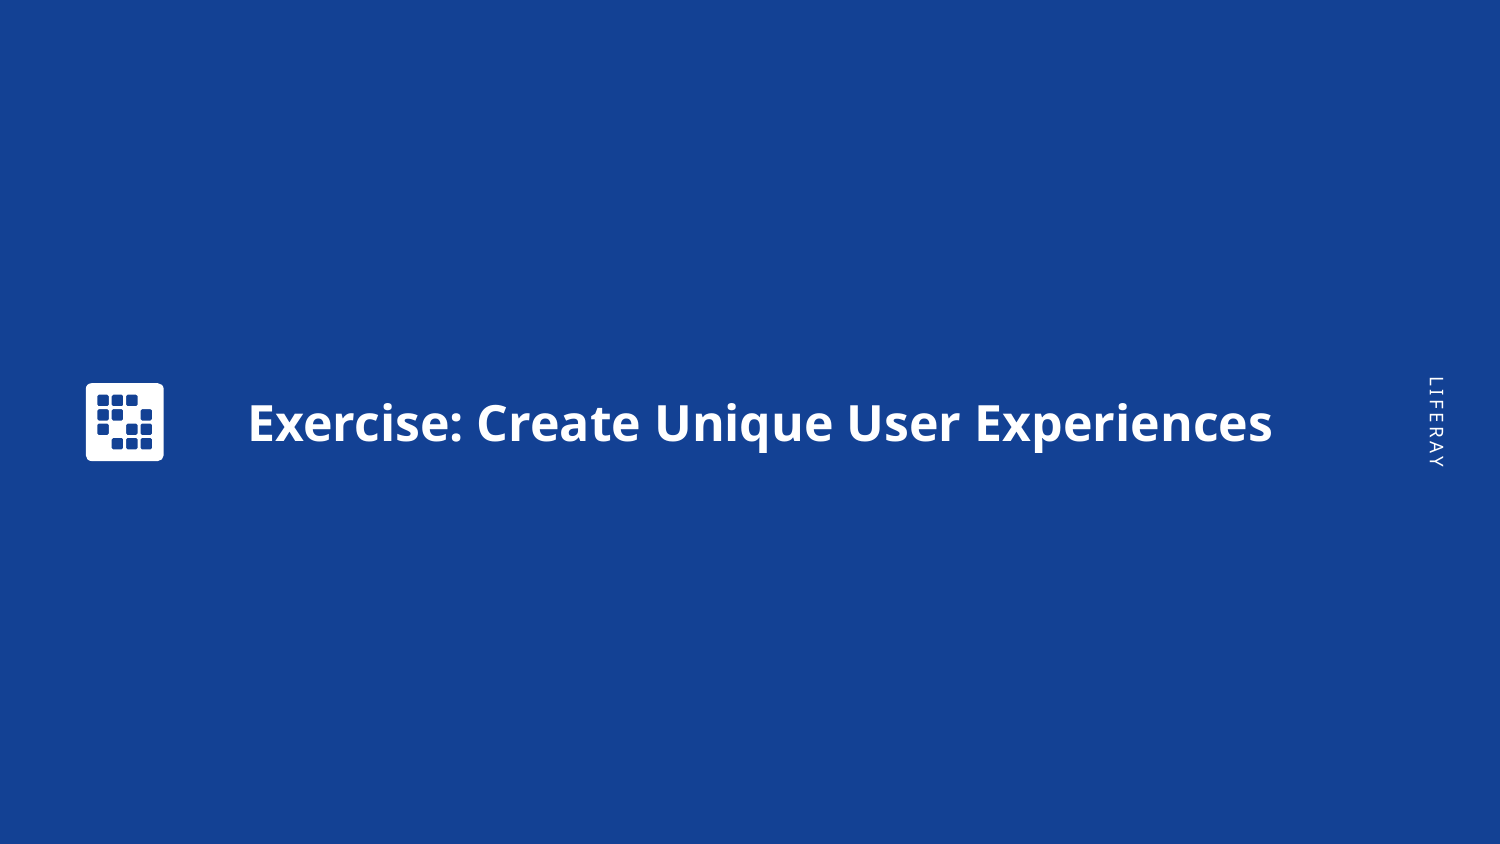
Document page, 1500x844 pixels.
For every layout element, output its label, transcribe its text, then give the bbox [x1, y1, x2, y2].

title Exercise: Create Unique User Experiences [247, 374, 1275, 469]
